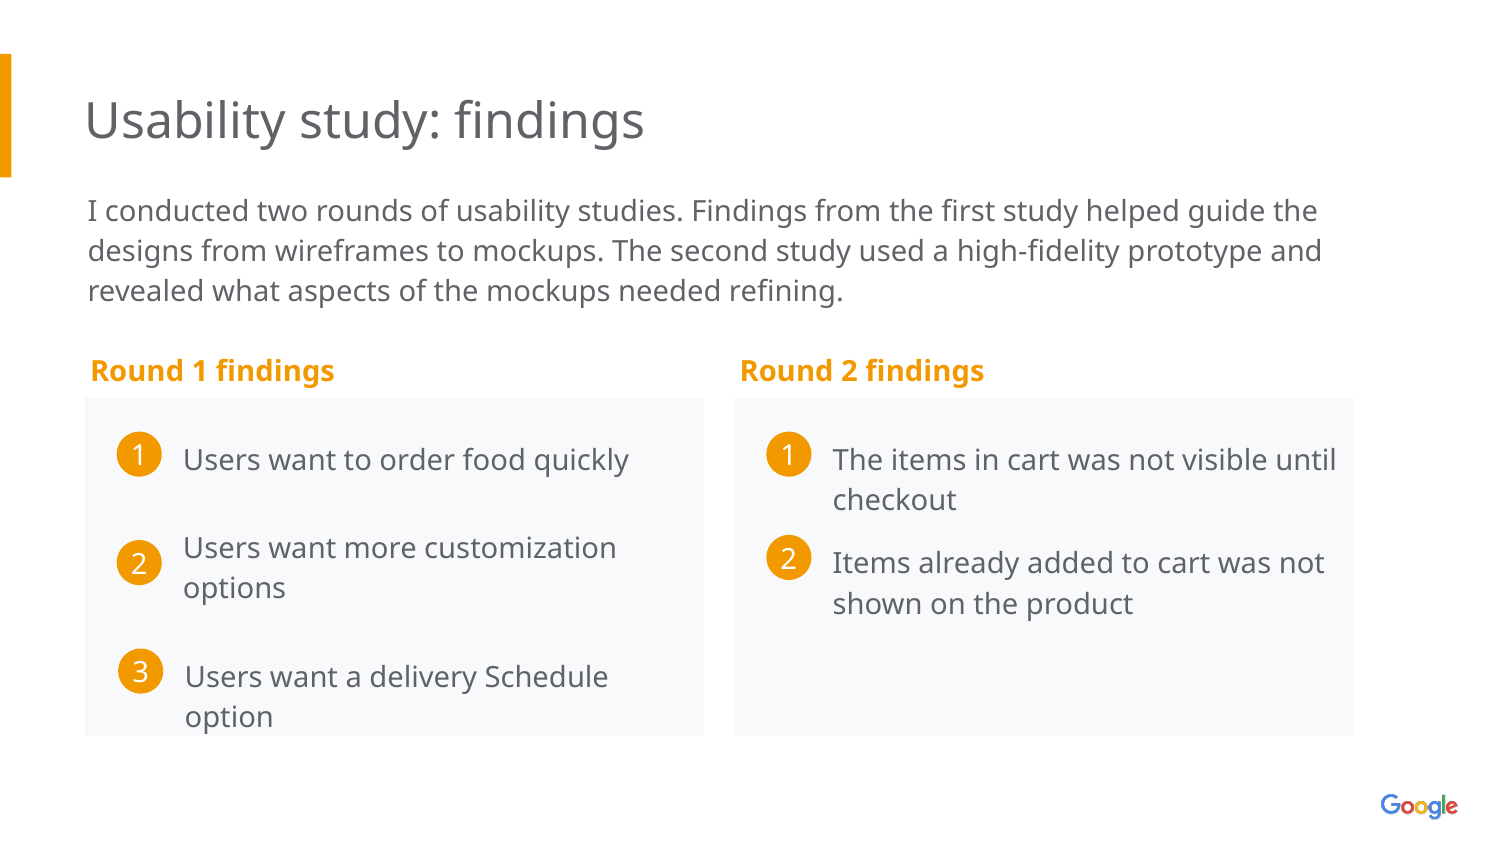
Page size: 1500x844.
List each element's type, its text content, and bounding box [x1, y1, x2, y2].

text_box Users want to order food quickly [168, 421, 716, 492]
text_box 1 [766, 431, 812, 477]
text_box Users want more customization options [168, 509, 716, 620]
text_box 1 [116, 431, 162, 477]
text_box 2 [766, 534, 812, 580]
text_box [84, 397, 705, 736]
text_box 3 [118, 648, 164, 694]
text_box Usability study: findings [84, 73, 1095, 164]
picture [1381, 794, 1458, 820]
text_box Round 1 findings [74, 331, 623, 402]
text_box Users want a delivery Schedule option [169, 638, 717, 749]
text_box Round 2 findings [724, 331, 1272, 402]
text_box Items already added to cart was not shown on the product [817, 524, 1365, 635]
text_box The items in cart was not visible until checkout [817, 421, 1365, 524]
text_box I conducted two rounds of usability studies. Findings from the first study helped guide the designs from wireframes to mockups. The second study used a high-fidelity prototype and revealed what aspects of the mockups needed refining. [87, 172, 1379, 323]
text_box [734, 397, 1354, 736]
text_box 2 [116, 540, 162, 586]
